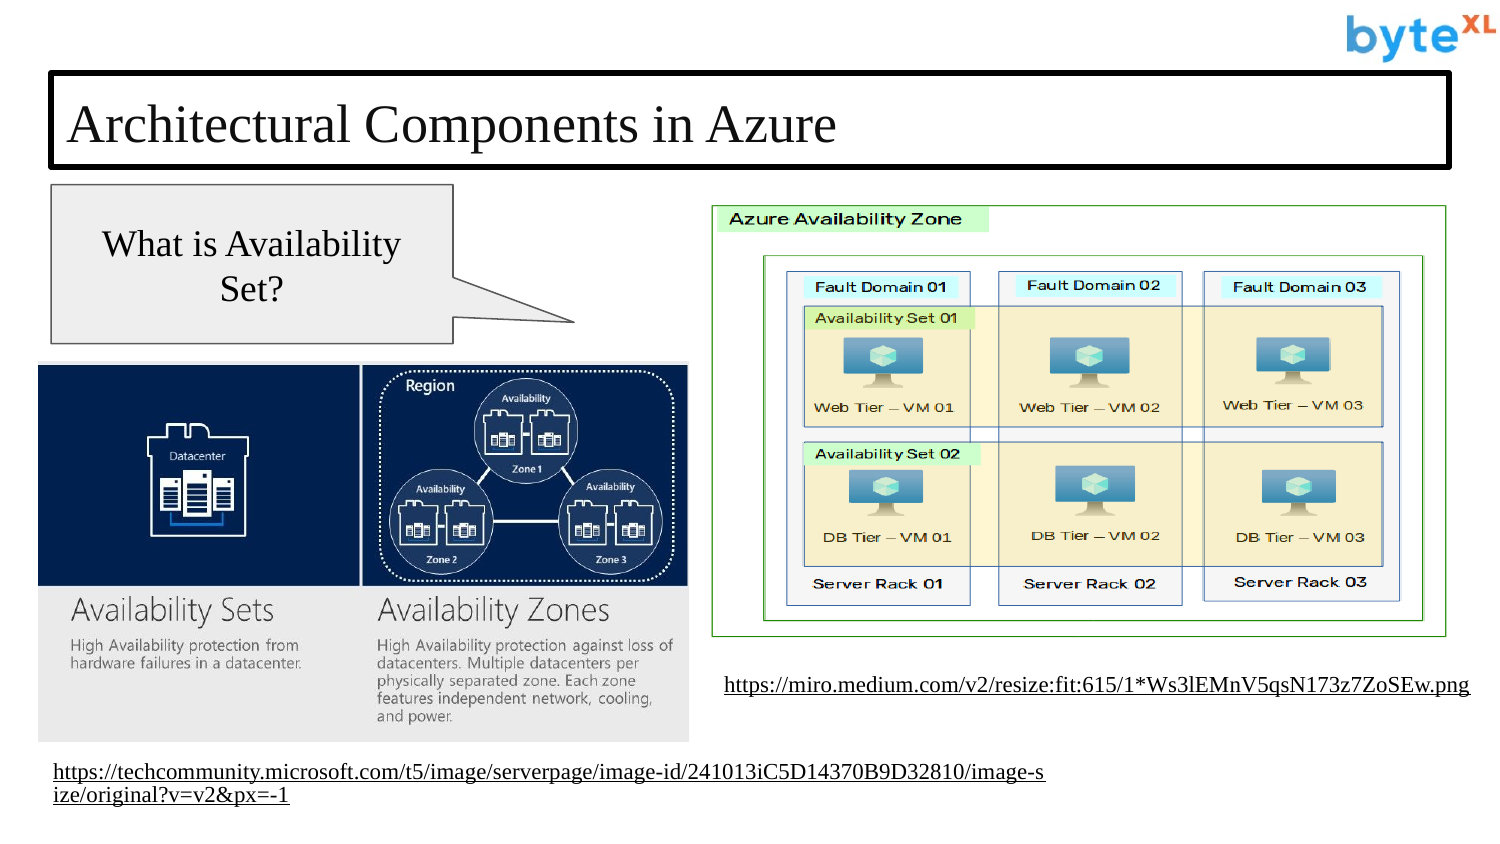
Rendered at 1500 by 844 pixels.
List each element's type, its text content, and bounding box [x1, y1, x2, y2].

picture [1332, 0, 1500, 65]
title Architectural Components in Azure [51, 72, 1449, 167]
picture [37, 361, 690, 743]
text_box https://miro.medium.com/v2/resize:fit:615/1*Ws3lEMnV5qsN173z7ZoSEw.png [709, 655, 1497, 711]
text_box What is Availability Set? [51, 184, 575, 344]
picture [708, 184, 1450, 639]
text_box https://techcommunity.microsoft.com/t5/image/serverpage/image-id/241013iC5D14370B9D32810/image-size/original?v=v2&px=-1 [38, 741, 1065, 827]
